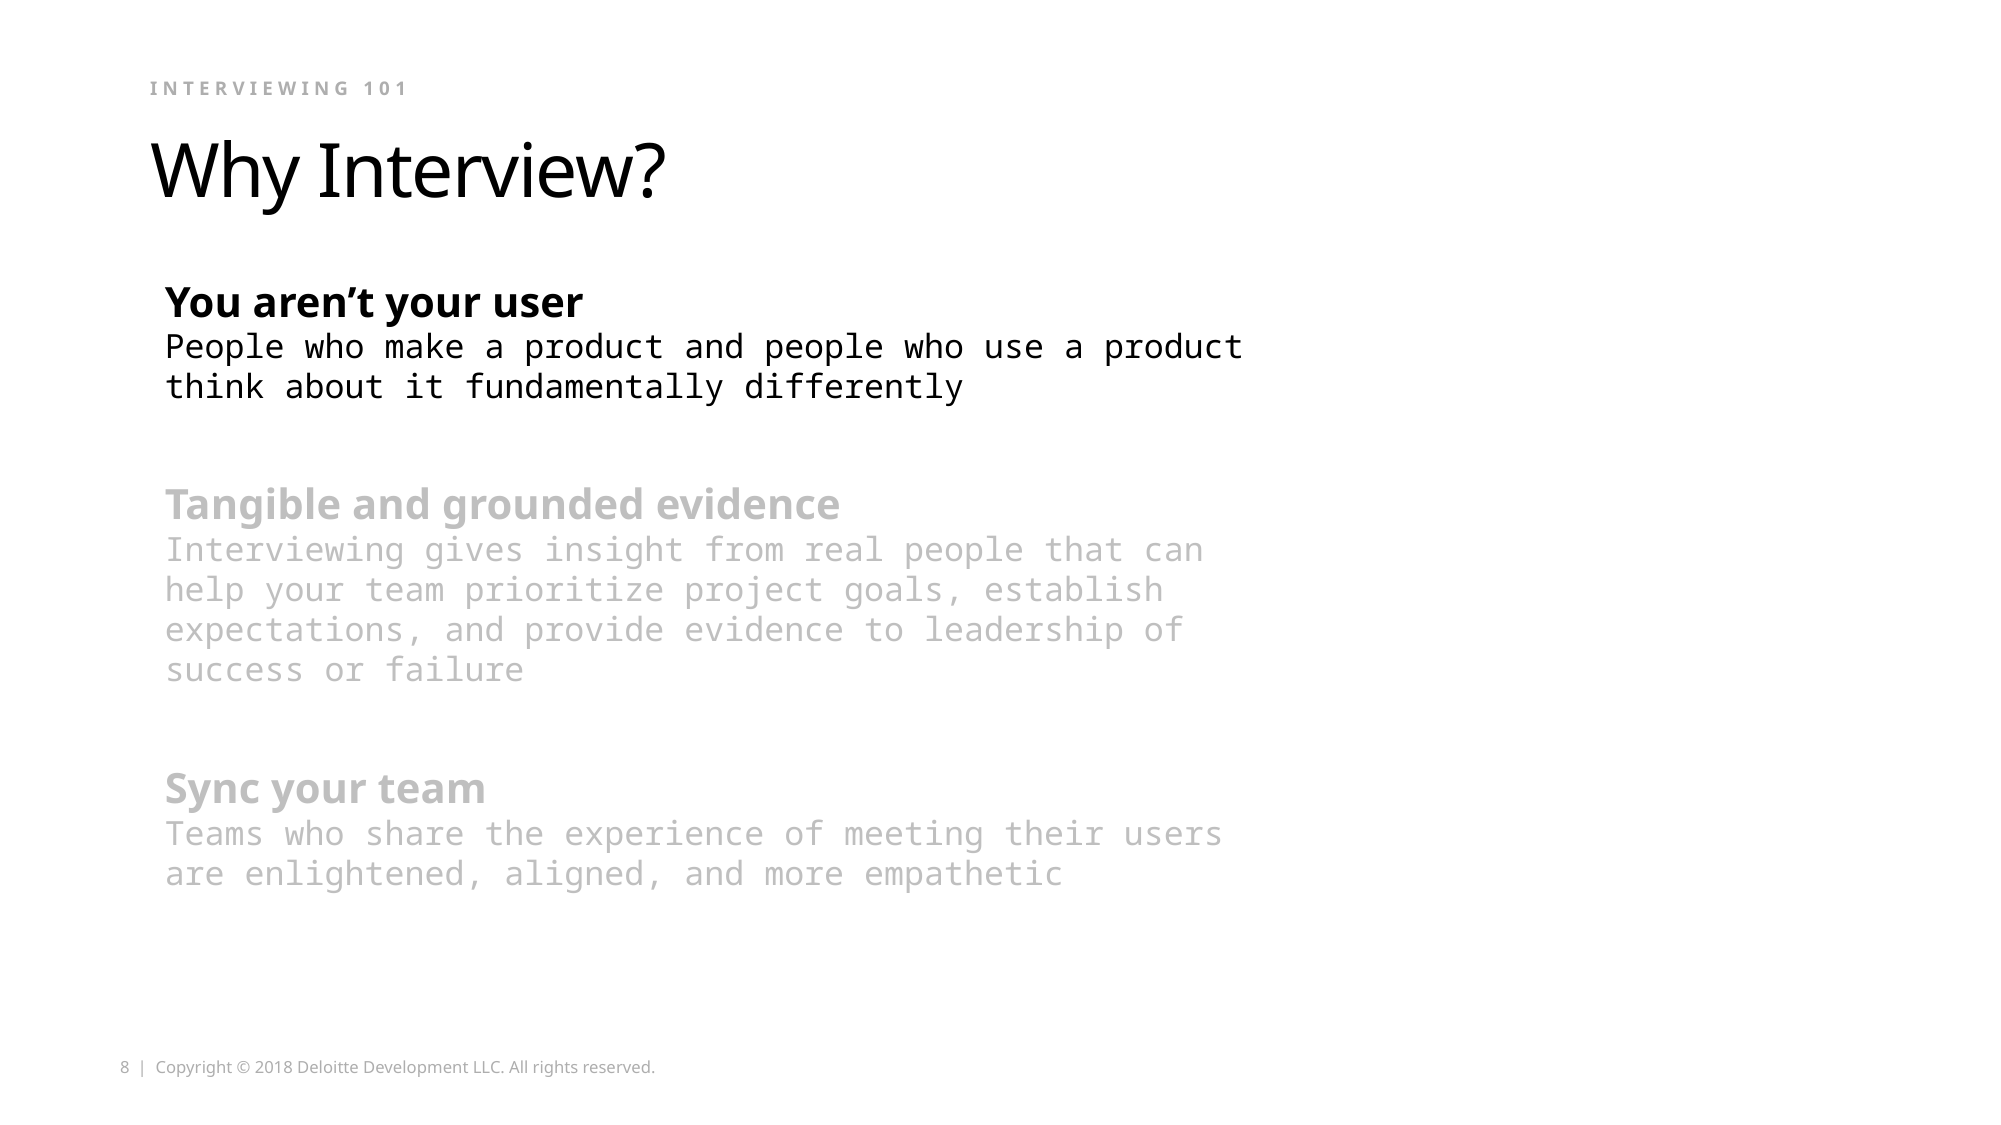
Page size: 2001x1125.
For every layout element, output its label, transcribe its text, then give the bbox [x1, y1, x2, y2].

list Interviewing 101 [150, 76, 701, 110]
text_box You aren’t your user People who make a product and people who use a product think about it fundamentally differently [149, 267, 1271, 413]
text_box Sync your team Teams who share the experience of meeting their users are enlightened, aligned, and more empathetic [149, 754, 1271, 899]
title Why Interview? [150, 113, 1306, 212]
text_box Tangible and grounded evidence Interviewing gives insight from real people that can help your team prioritize project goals, establish expectations, and provide evidence to leadership of success or failure [149, 470, 1271, 696]
